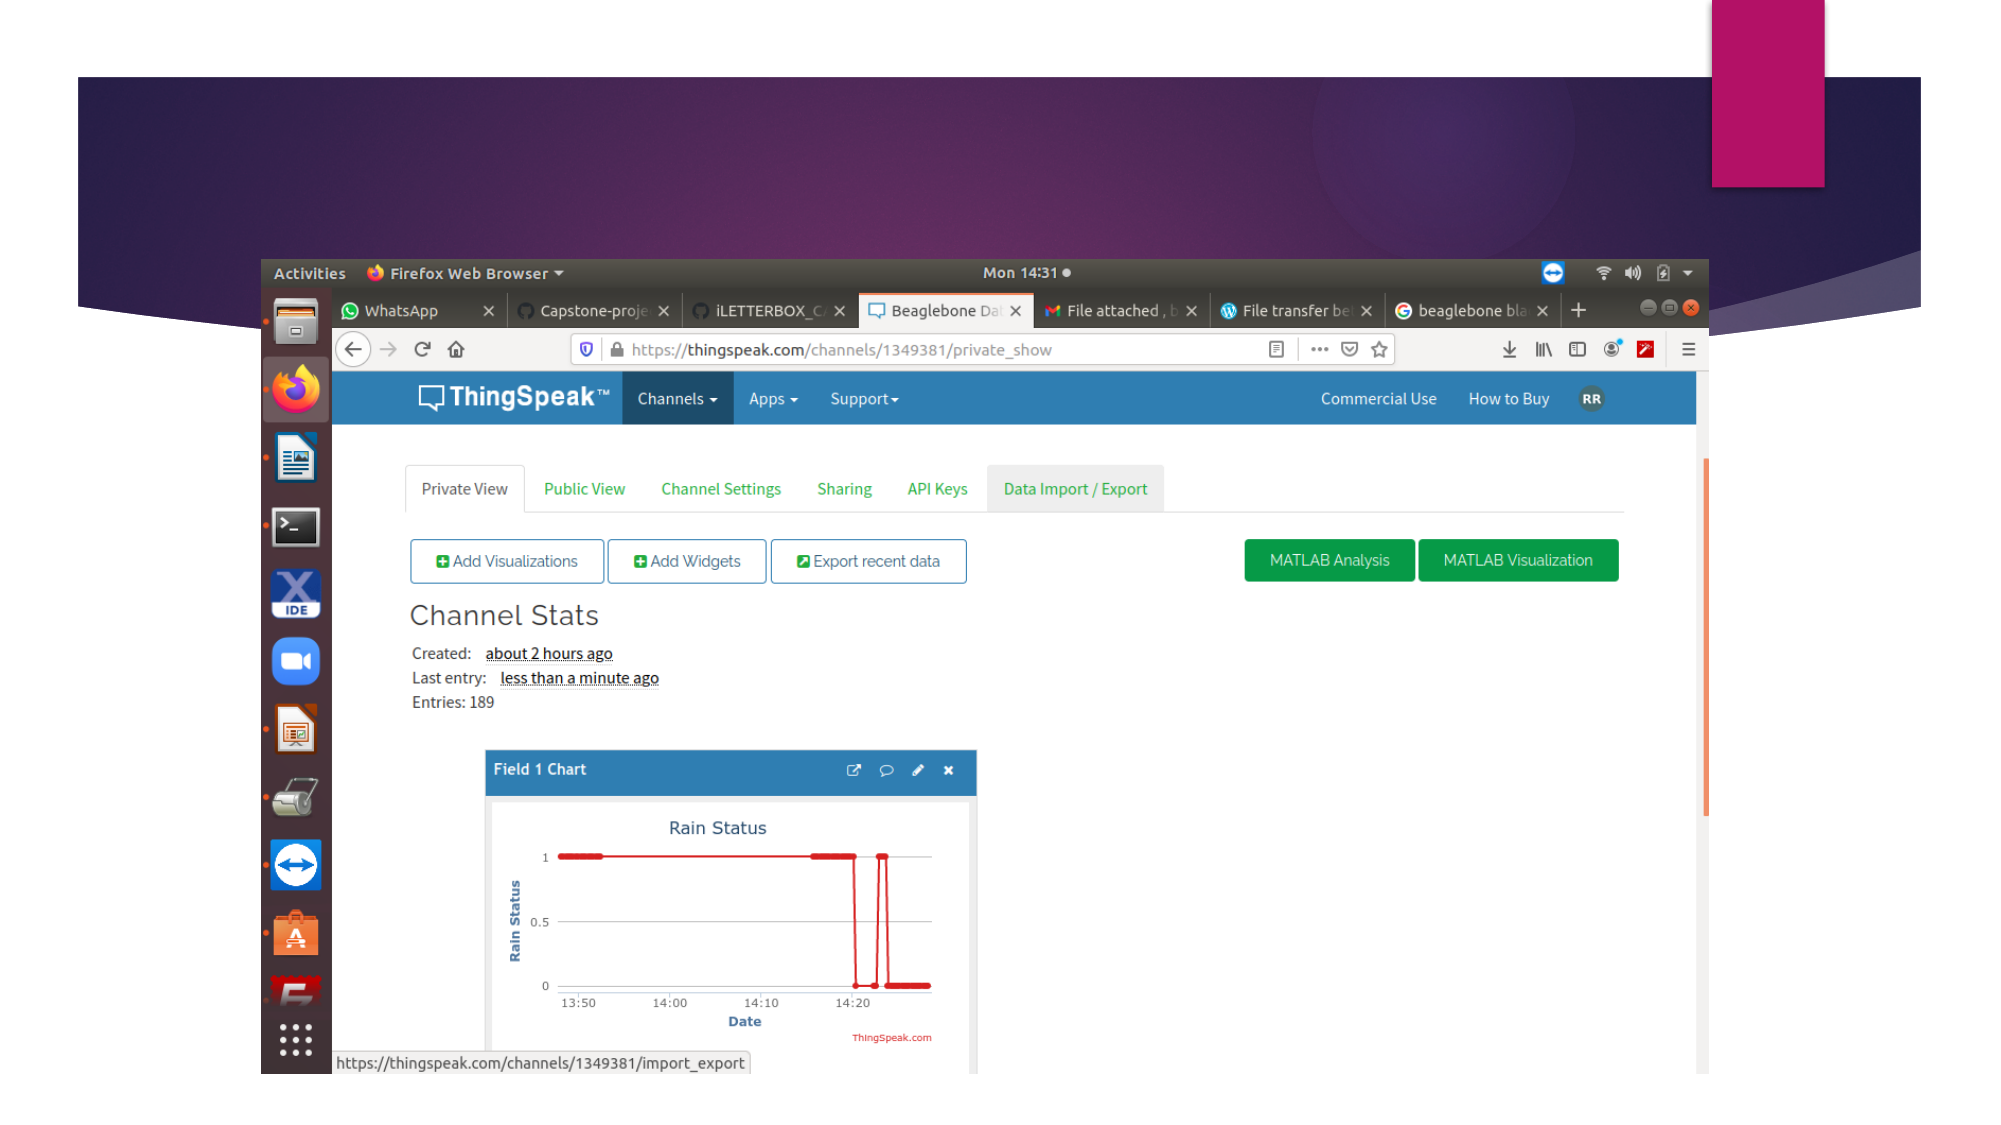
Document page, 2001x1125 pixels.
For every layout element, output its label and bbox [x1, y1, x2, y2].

list [260, 258, 1709, 1074]
